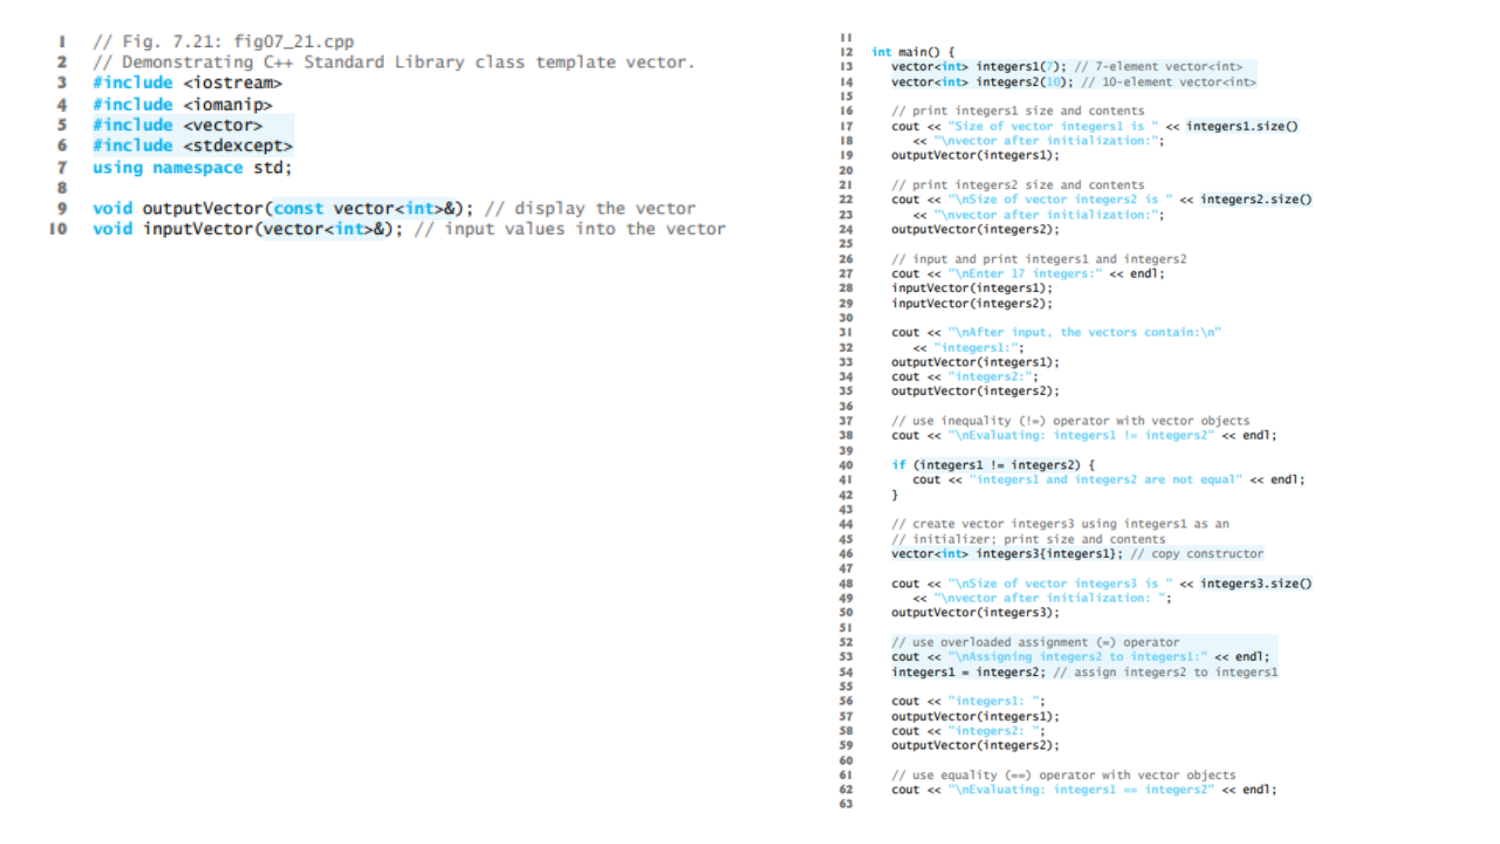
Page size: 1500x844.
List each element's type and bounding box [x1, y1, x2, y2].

picture [812, 24, 1391, 819]
picture [24, 24, 791, 252]
